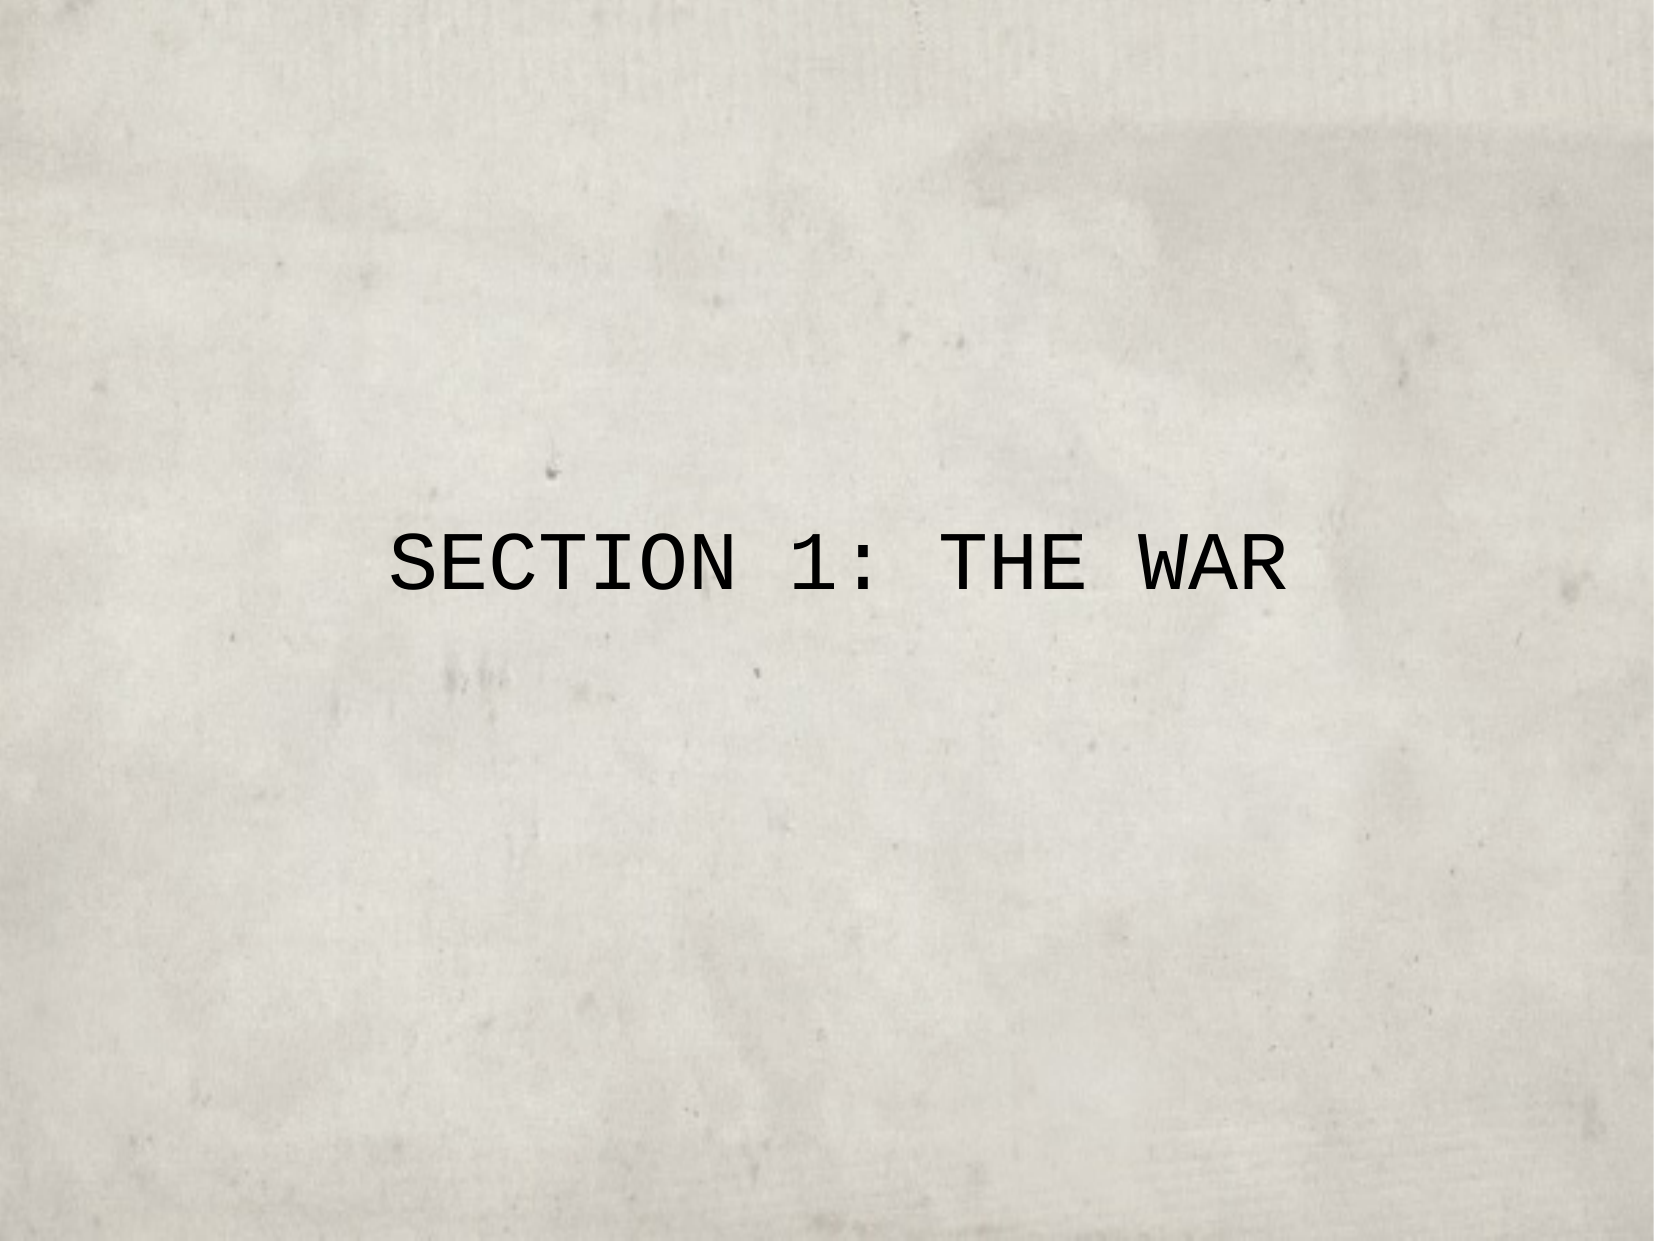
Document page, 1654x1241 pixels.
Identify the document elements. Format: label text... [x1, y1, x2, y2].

title SECTION 1: THE WAR [94, 454, 1583, 662]
picture [0, 0, 1654, 1241]
